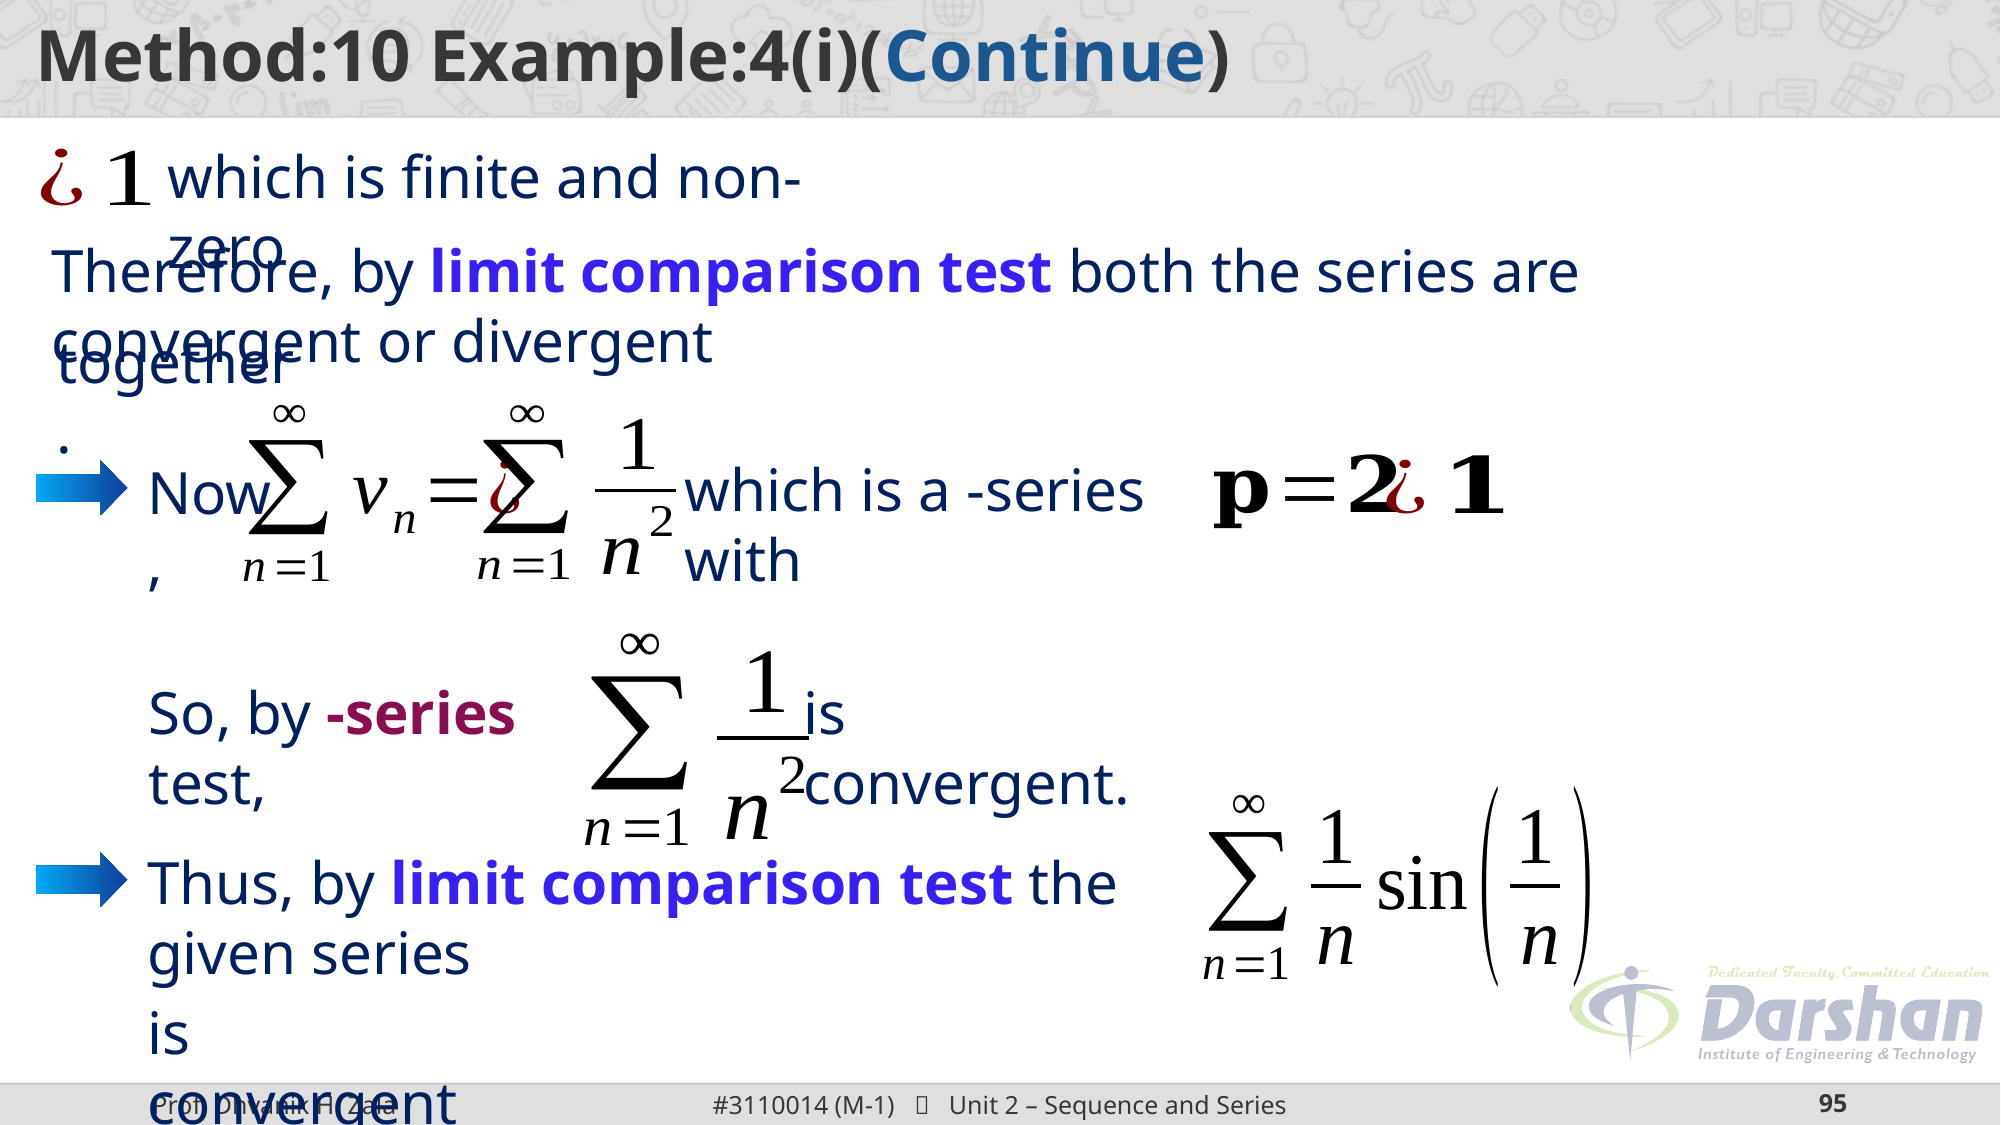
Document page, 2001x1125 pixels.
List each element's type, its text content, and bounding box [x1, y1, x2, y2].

text_box is convergent. [132, 991, 487, 1083]
text_box Therefore, by limit comparison test both the series are convergent or divergent [36, 226, 1913, 311]
text_box together. [41, 317, 309, 473]
text_box which is finite and non-zero [152, 132, 822, 217]
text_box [132, 384, 526, 592]
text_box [583, 608, 1152, 773]
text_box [132, 773, 1598, 991]
text_box Therefore, by limit comparison test both the series are convergent or divergent [1570, 966, 1990, 1063]
text_box [36, 852, 128, 908]
text_box [36, 473, 128, 516]
